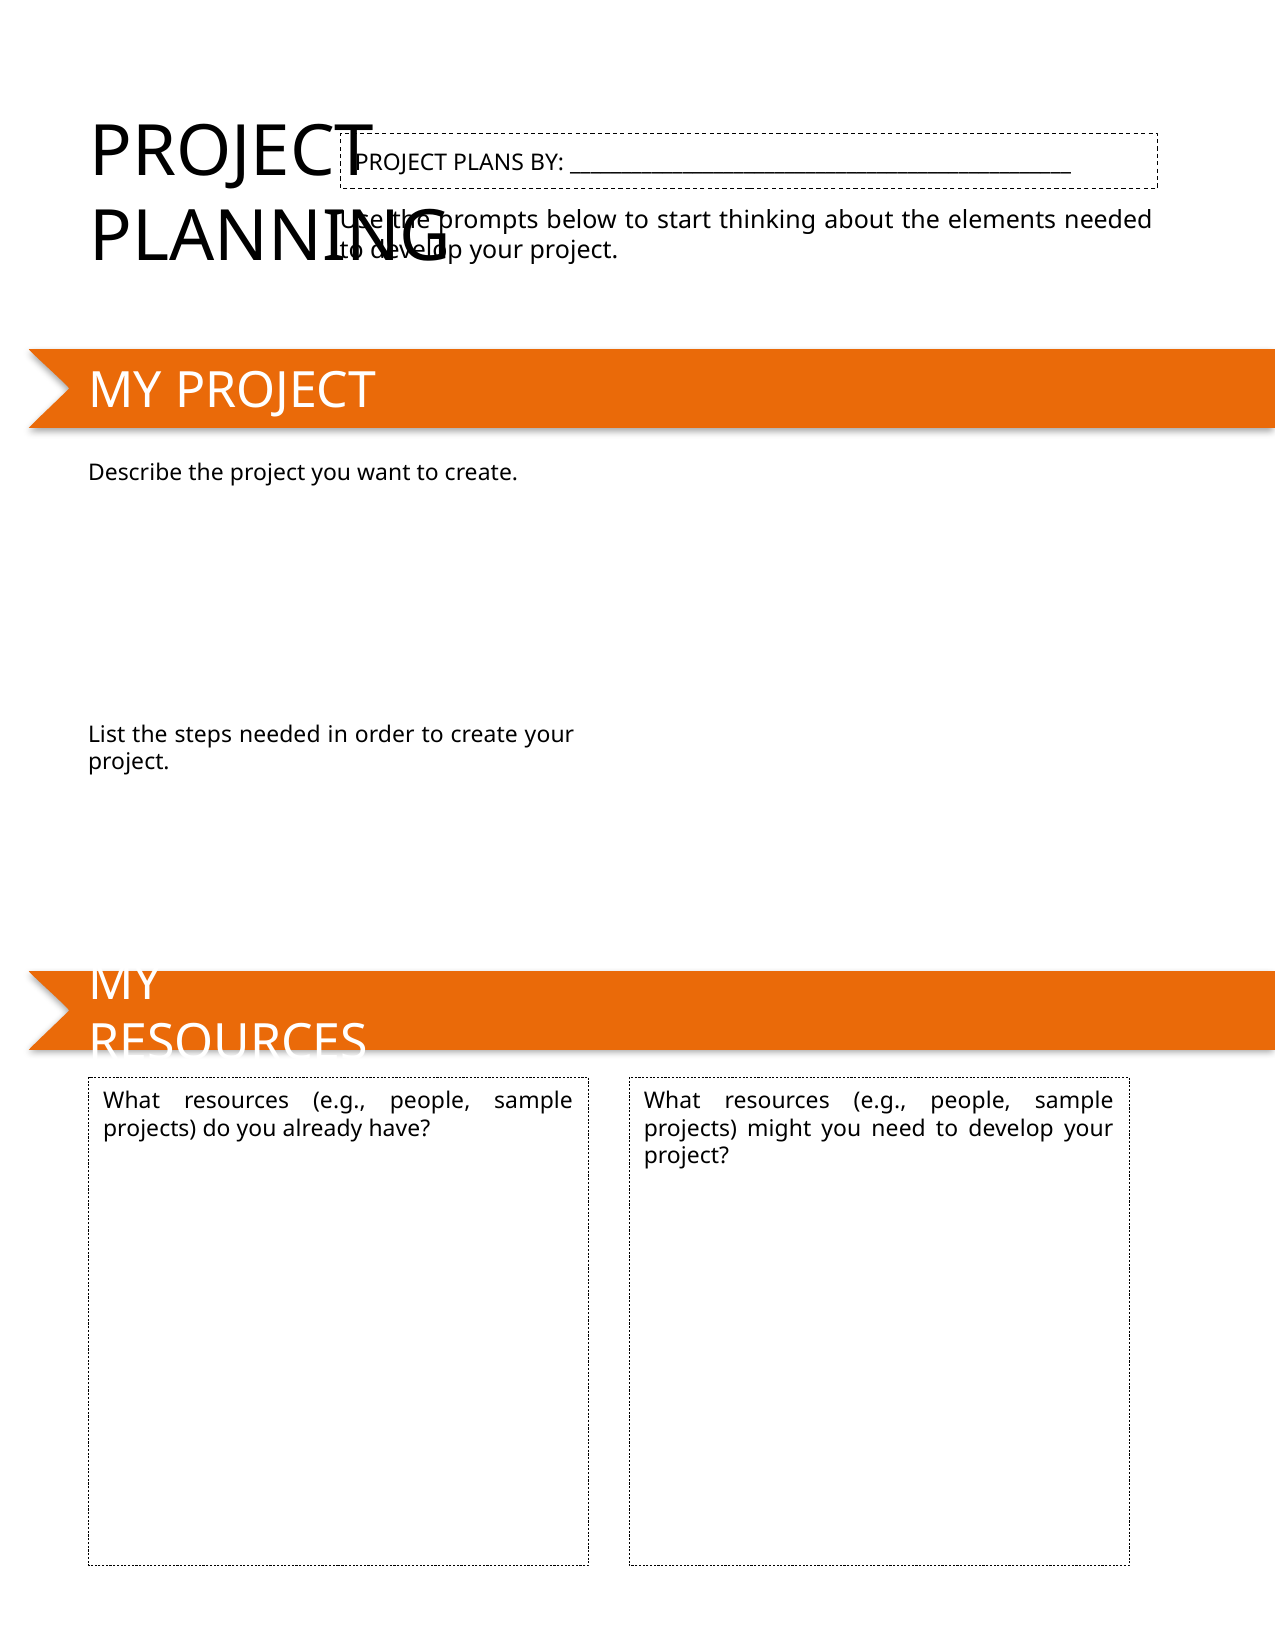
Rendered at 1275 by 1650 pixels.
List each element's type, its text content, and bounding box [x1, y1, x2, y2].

text_box Use the prompts below to start thinking about the elements needed to develop your project. [537, 196, 1169, 271]
text_box [627, 1156, 1131, 1568]
text_box PROJECT PLANS BY: _________________________________________________ [537, 133, 1158, 189]
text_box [88, 1078, 1130, 1150]
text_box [73, 449, 591, 755]
text_box PROJECT PLANNING [74, 97, 537, 283]
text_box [28, 970, 1275, 1051]
text_box [86, 1155, 591, 1568]
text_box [28, 348, 1275, 429]
